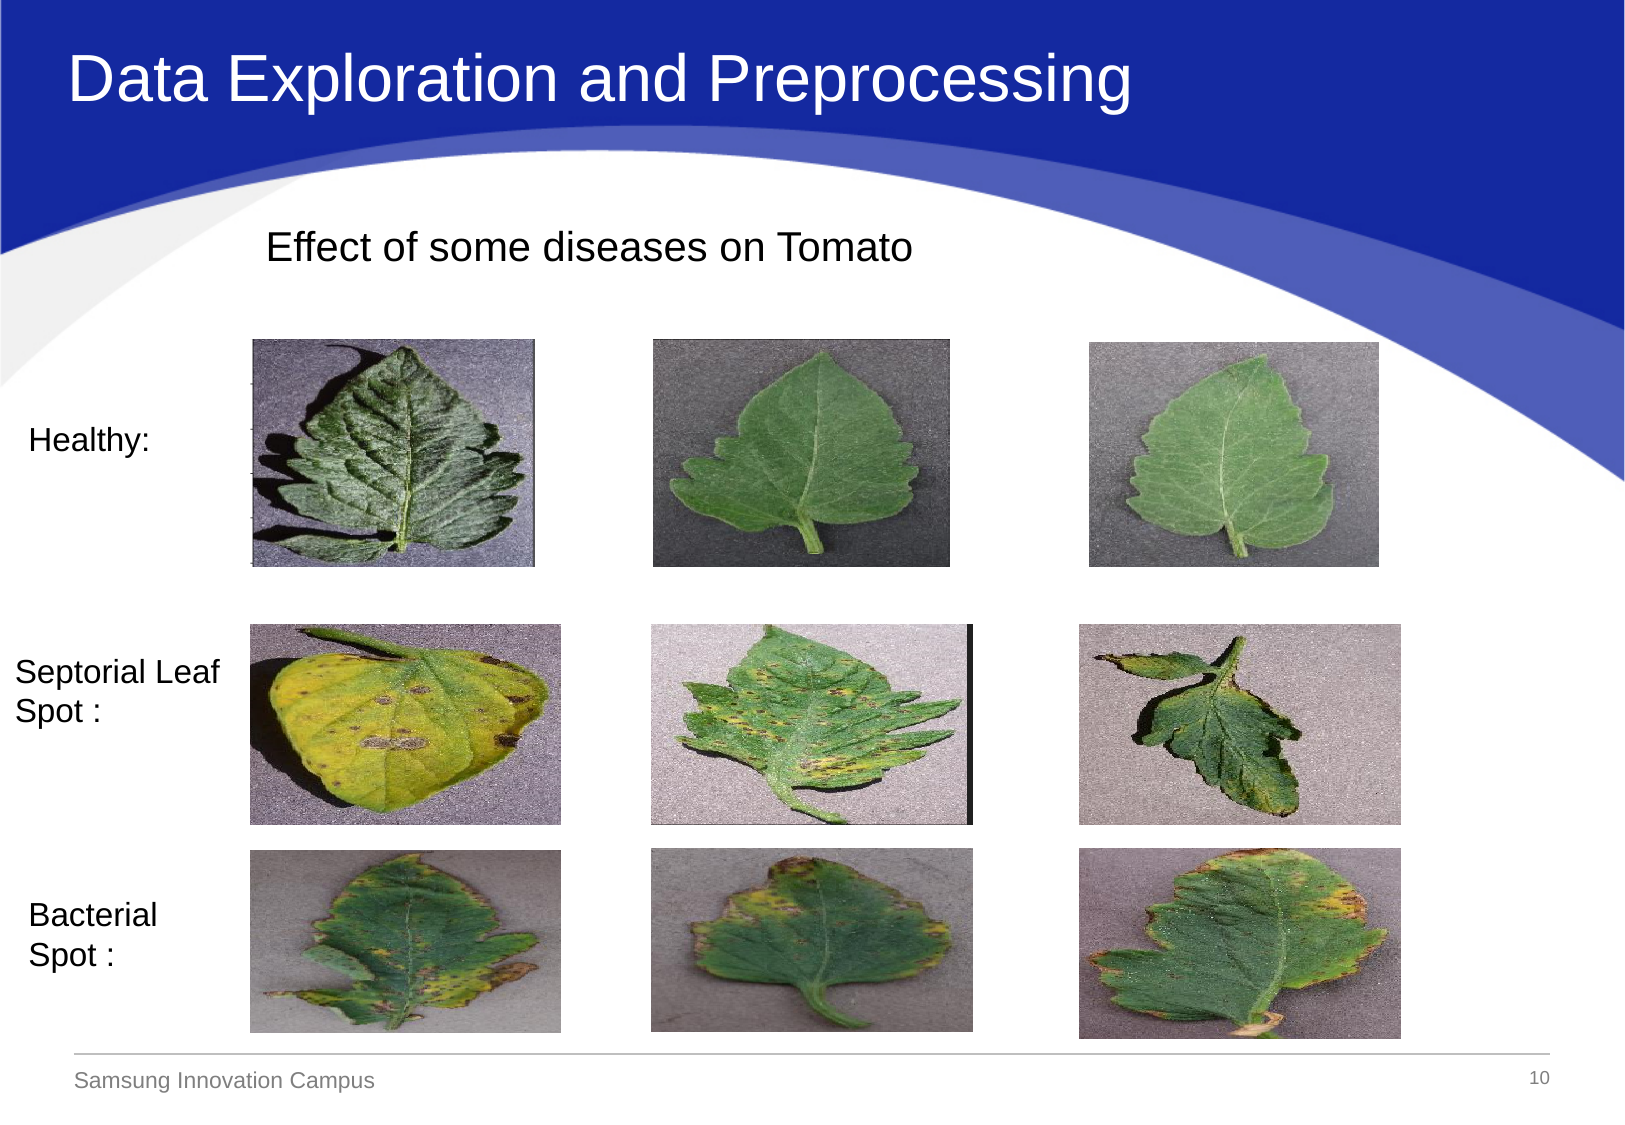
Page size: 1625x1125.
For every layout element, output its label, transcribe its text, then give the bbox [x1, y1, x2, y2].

text_box Septorial Leaf Spot : [0, 642, 245, 737]
text_box Healthy: [13, 411, 201, 466]
text_box Bacterial Spot : [13, 886, 201, 981]
text_box Data Exploration and Preprocessing [53, 27, 1425, 123]
picture [0, 0, 1625, 1125]
text_box Effect of some diseases on Tomato [250, 212, 1022, 278]
